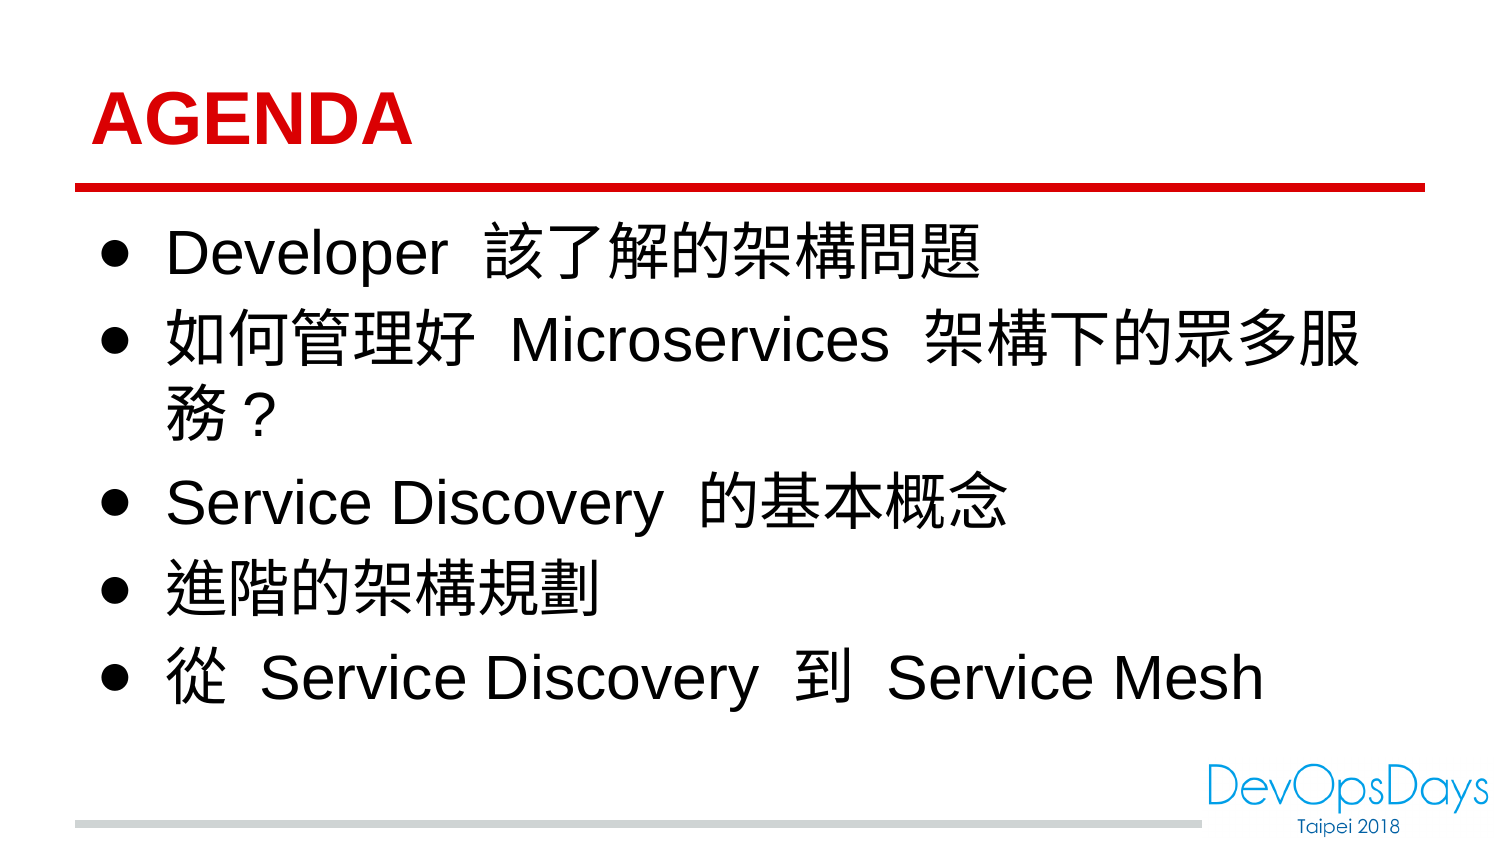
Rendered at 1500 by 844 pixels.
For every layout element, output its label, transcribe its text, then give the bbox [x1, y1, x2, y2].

picture [1425, 781, 1445, 802]
list Developer 該了解的架構問題 如何管理好 Microservices 架構下的眾多服務? Service Discovery 的基本概念 進階的架構規劃 從 Service Discovery 到 Service Mesh [75, 196, 1425, 808]
title AGENDA [75, 33, 1425, 175]
picture [1202, 757, 1494, 844]
